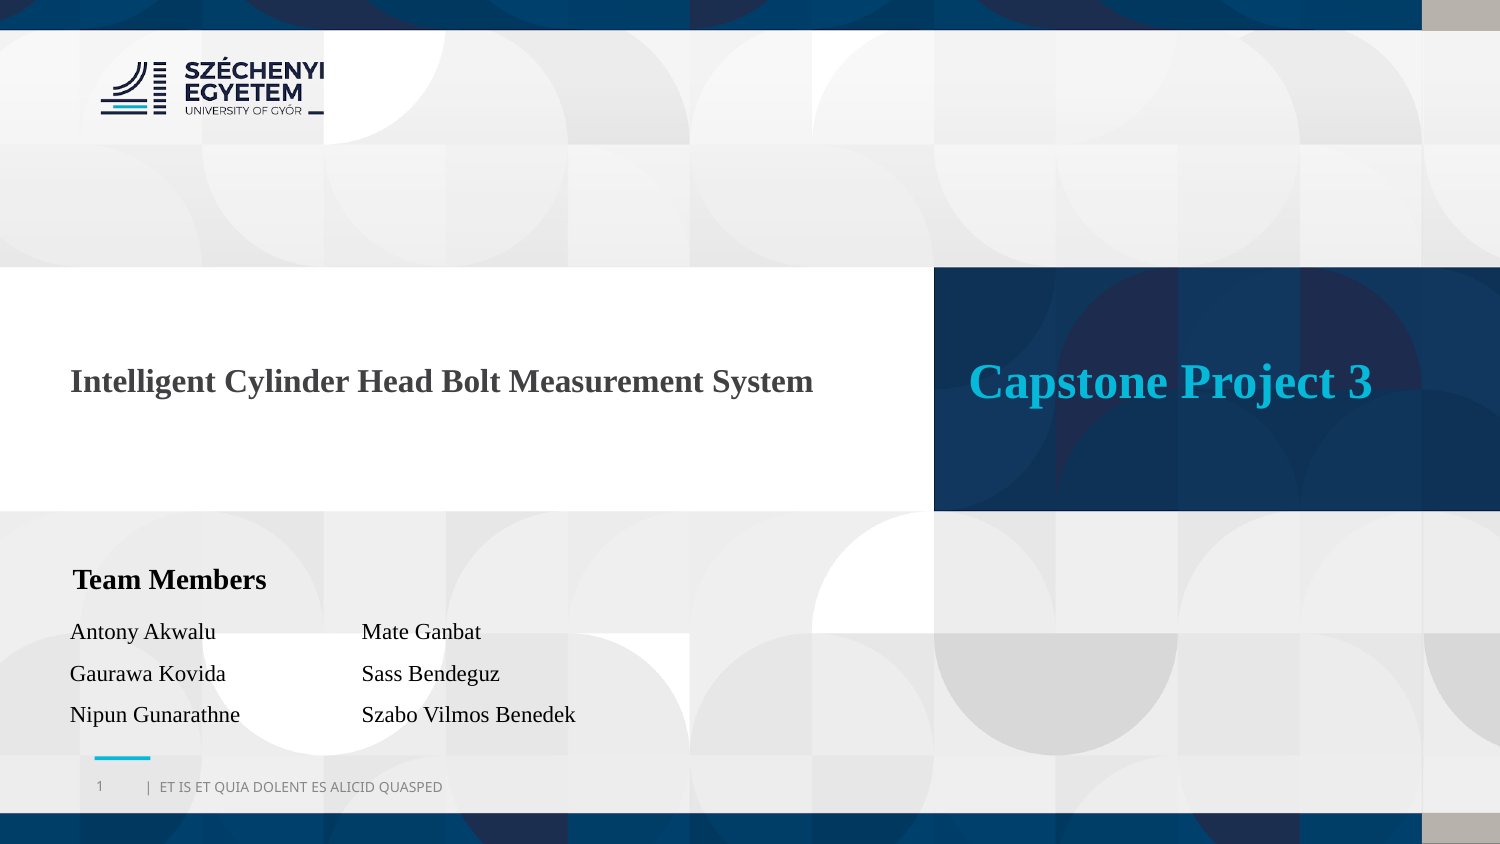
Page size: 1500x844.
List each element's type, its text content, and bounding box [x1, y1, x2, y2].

text_box Antony Akwalu Gaurawa Kovida Nipun Gunarathne [55, 595, 318, 735]
picture [0, 0, 1500, 844]
list Intelligent Cylinder Head Bolt Measurement System [55, 351, 1012, 434]
text_box Mate Ganbat Sass Bendeguz Szabo Vilmos Benedek [346, 595, 592, 762]
text_box Team Members [57, 552, 282, 638]
list Capstone Project 3 [953, 347, 1473, 430]
